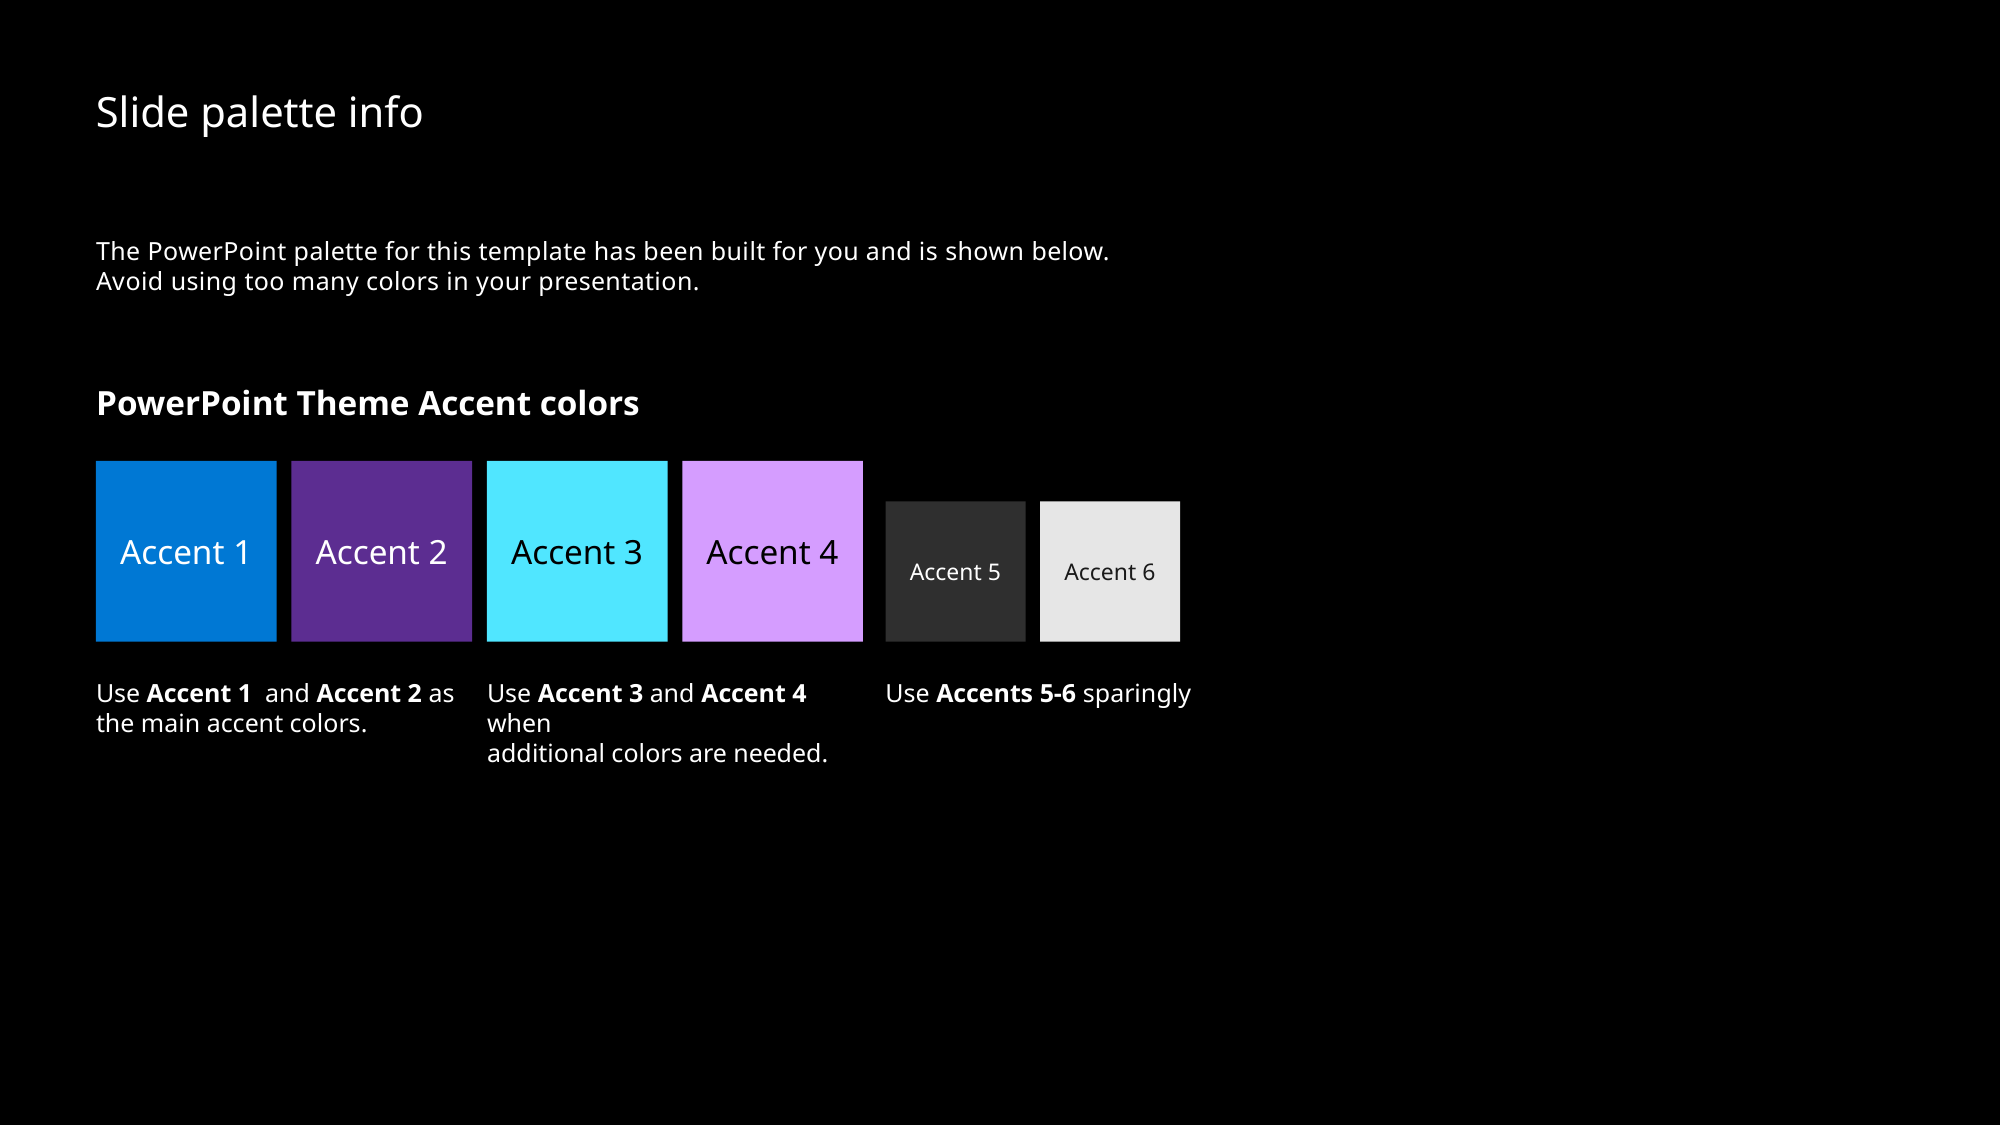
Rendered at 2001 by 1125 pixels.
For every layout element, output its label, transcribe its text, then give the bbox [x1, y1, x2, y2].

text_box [95, 460, 1342, 739]
text_box The PowerPoint palette for this template has been built for you and is shown below. Avoid using too many colors in your presentation. [96, 235, 1731, 296]
text_box PowerPoint Theme Accent colors [96, 382, 1128, 423]
title Slide palette info [95, 75, 1000, 137]
